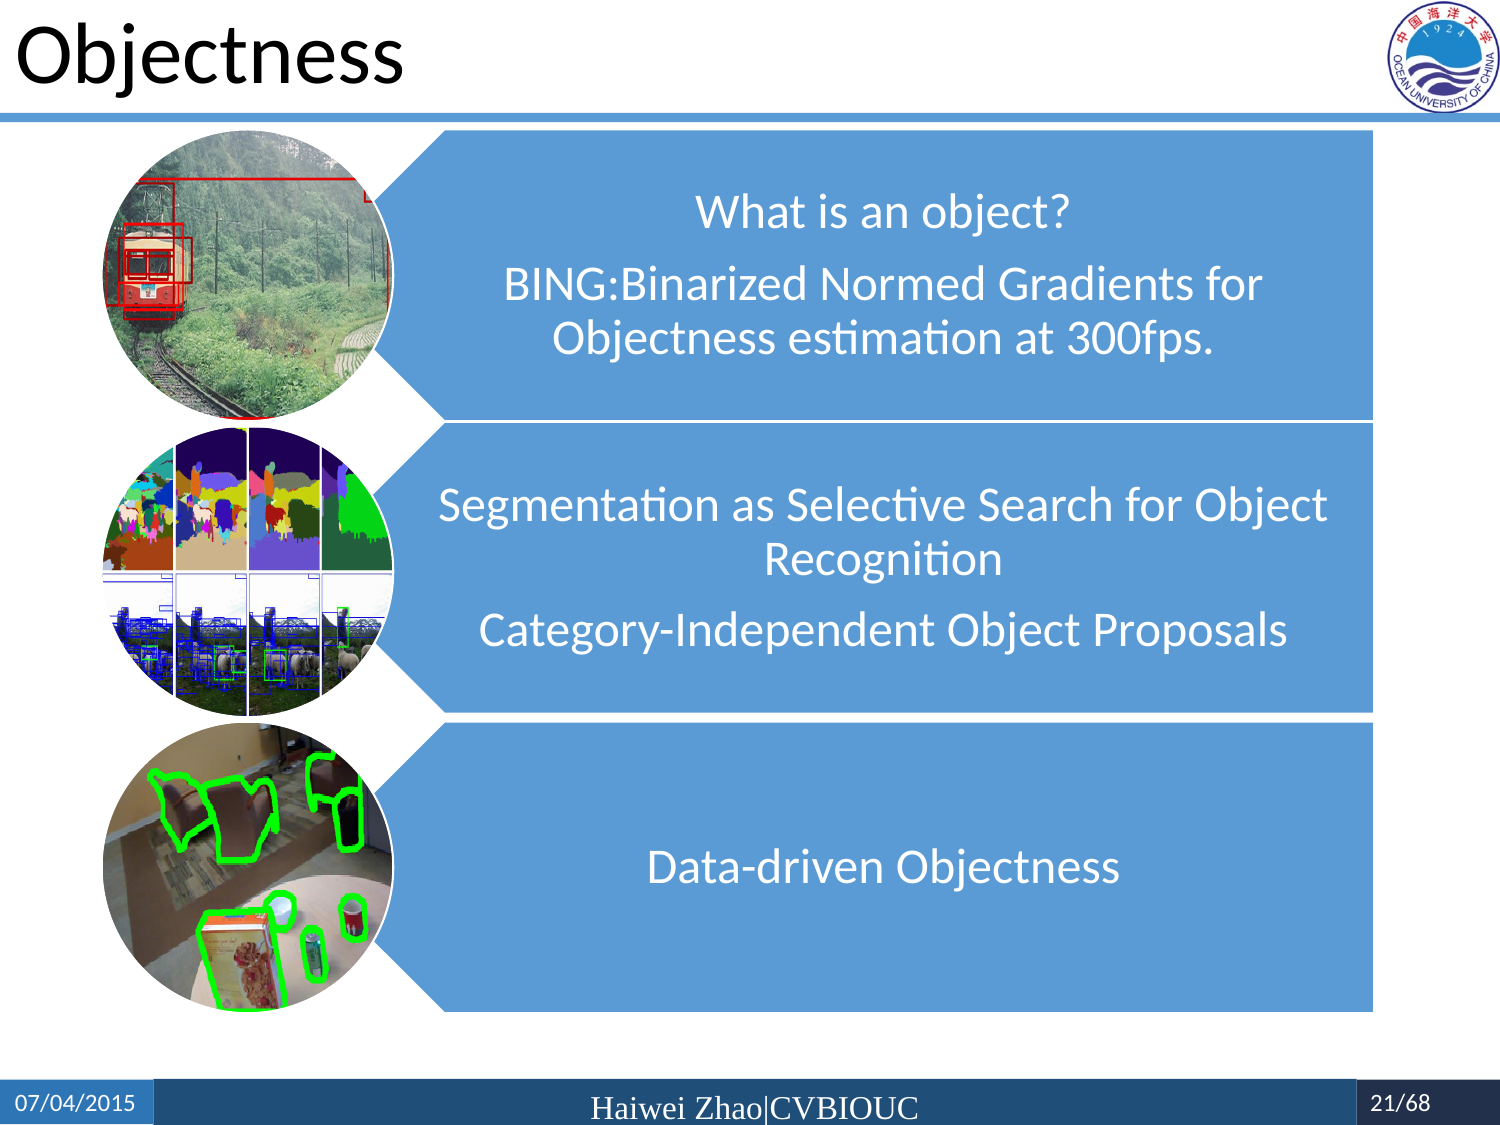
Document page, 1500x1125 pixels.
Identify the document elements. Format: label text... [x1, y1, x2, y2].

picture [1387, 1, 1500, 112]
title Objectness [0, 0, 1375, 110]
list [48, 129, 1446, 1014]
